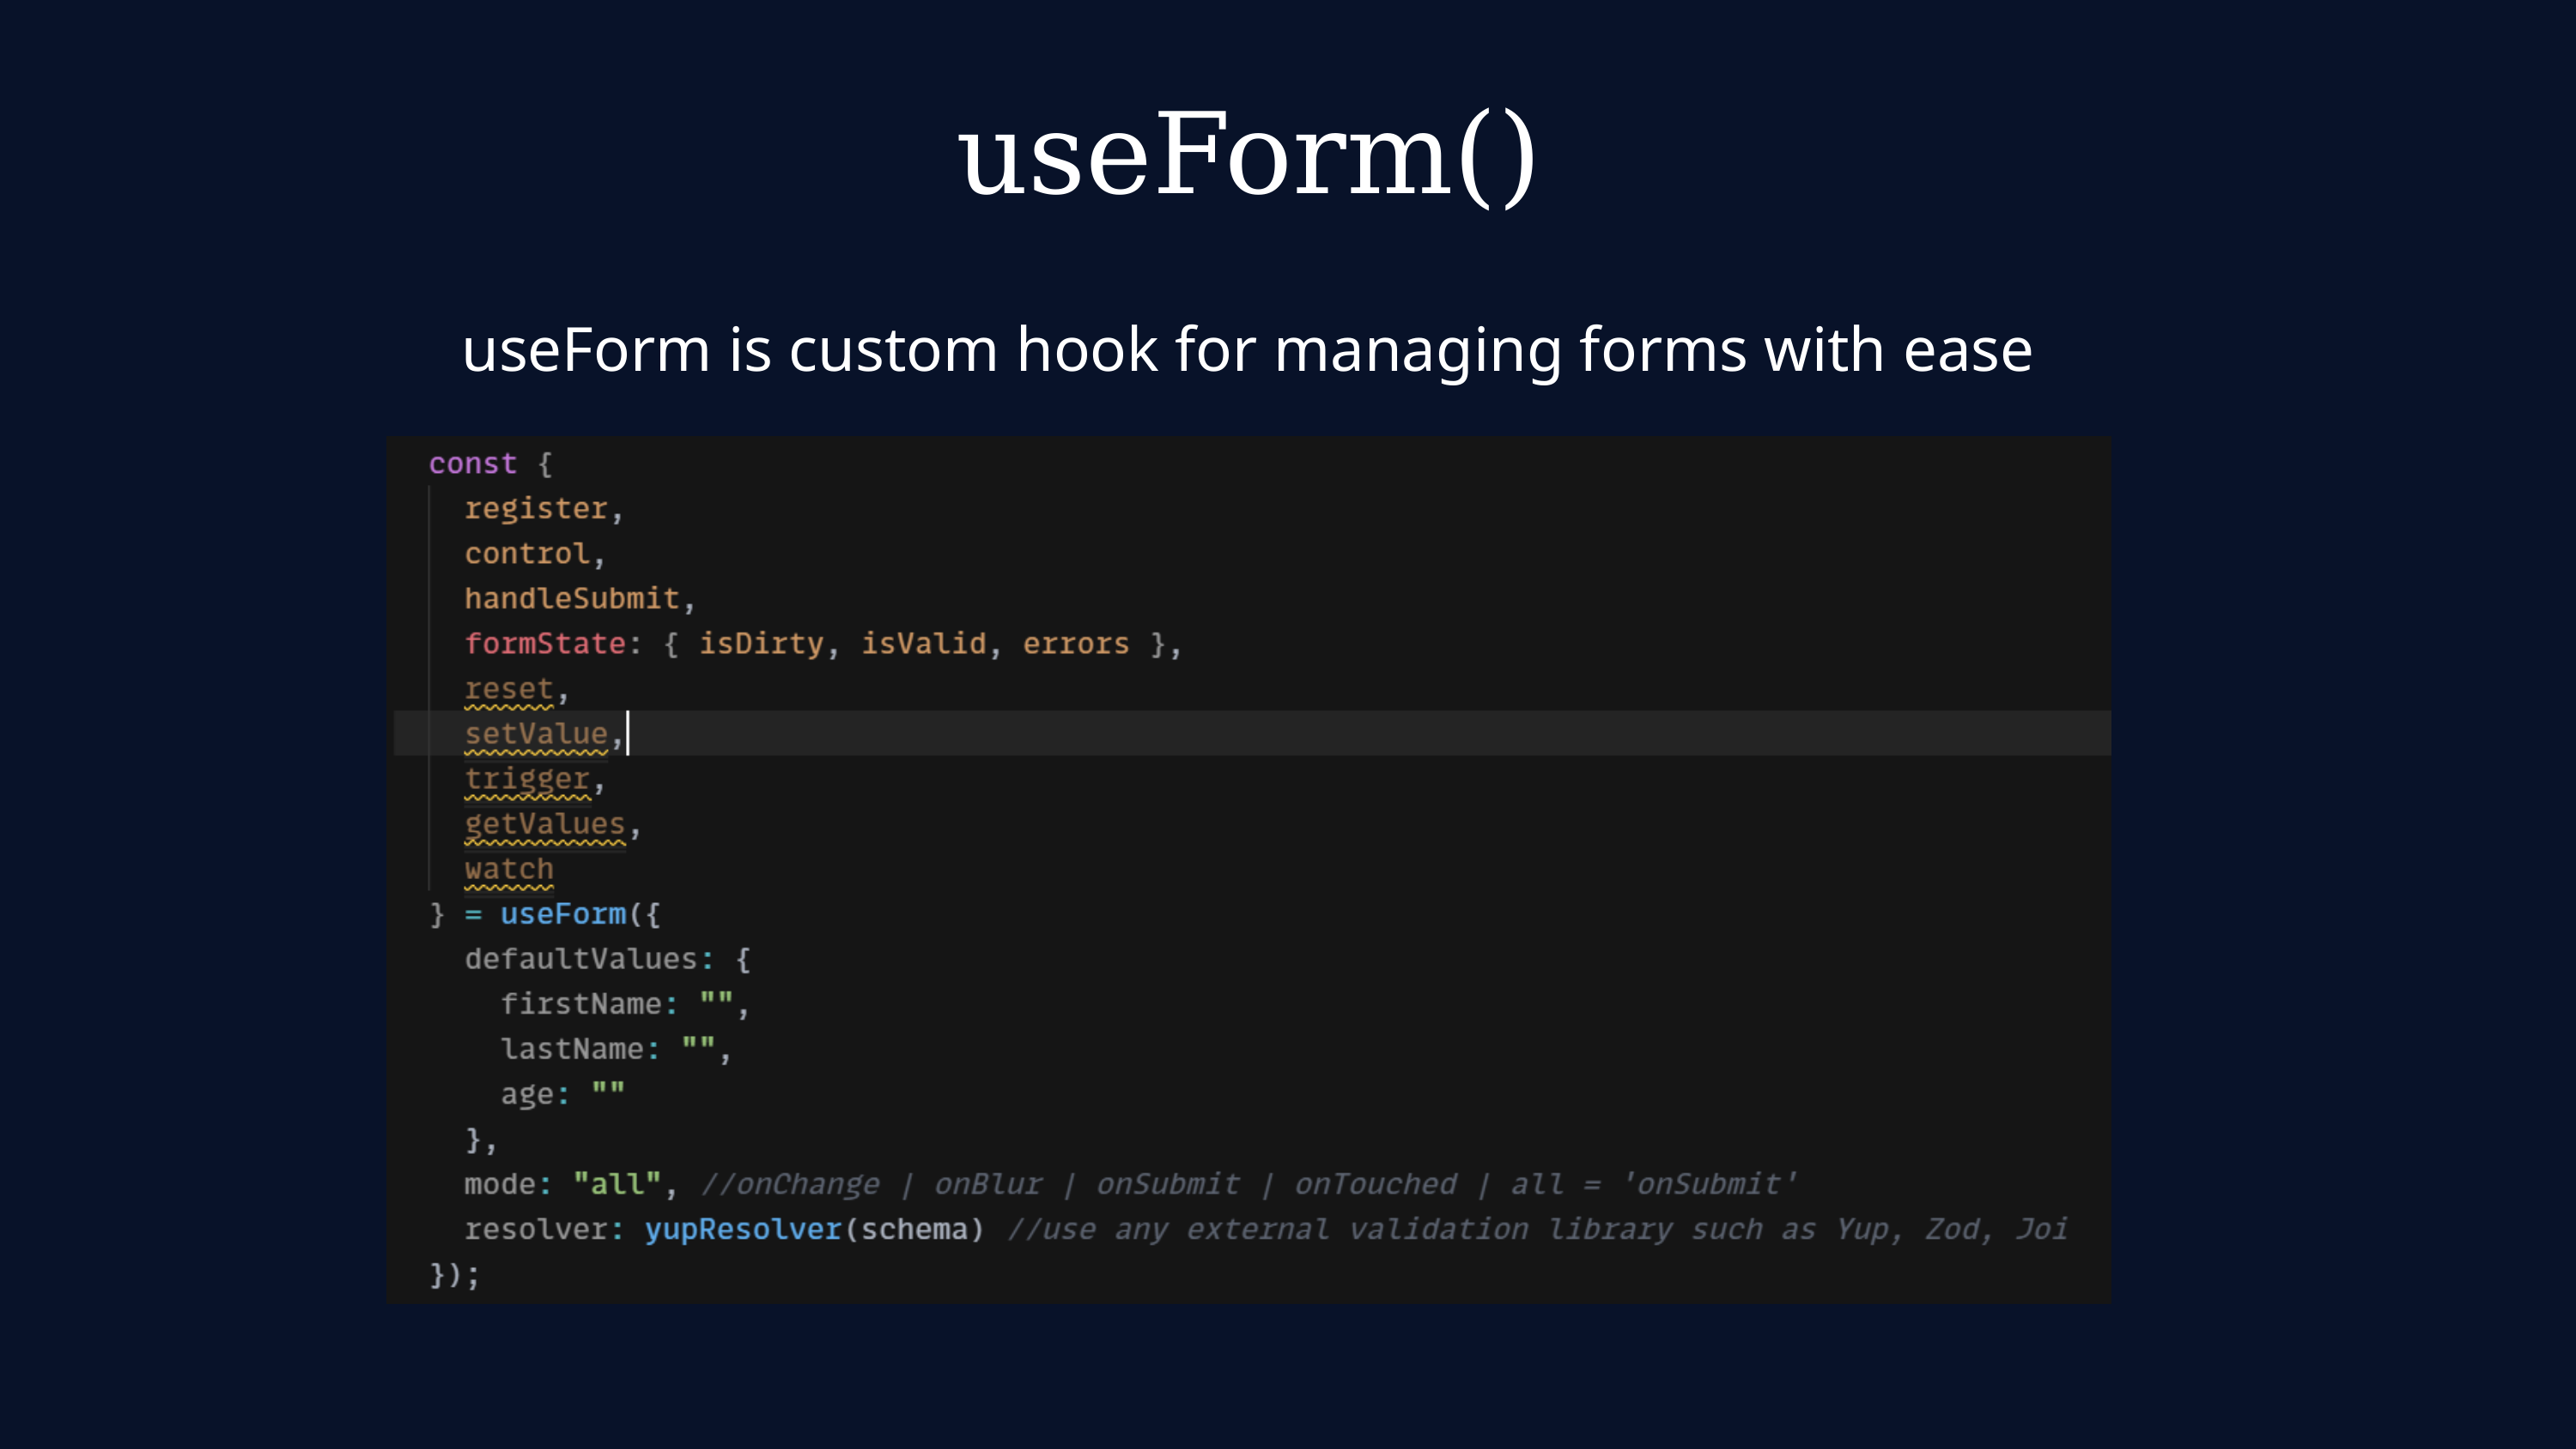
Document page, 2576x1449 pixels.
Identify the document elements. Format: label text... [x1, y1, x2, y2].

text_box useForm() [952, 58, 1546, 216]
text_box useForm is custom hook for managing forms with ease [461, 298, 2037, 385]
picture [386, 435, 2112, 1304]
